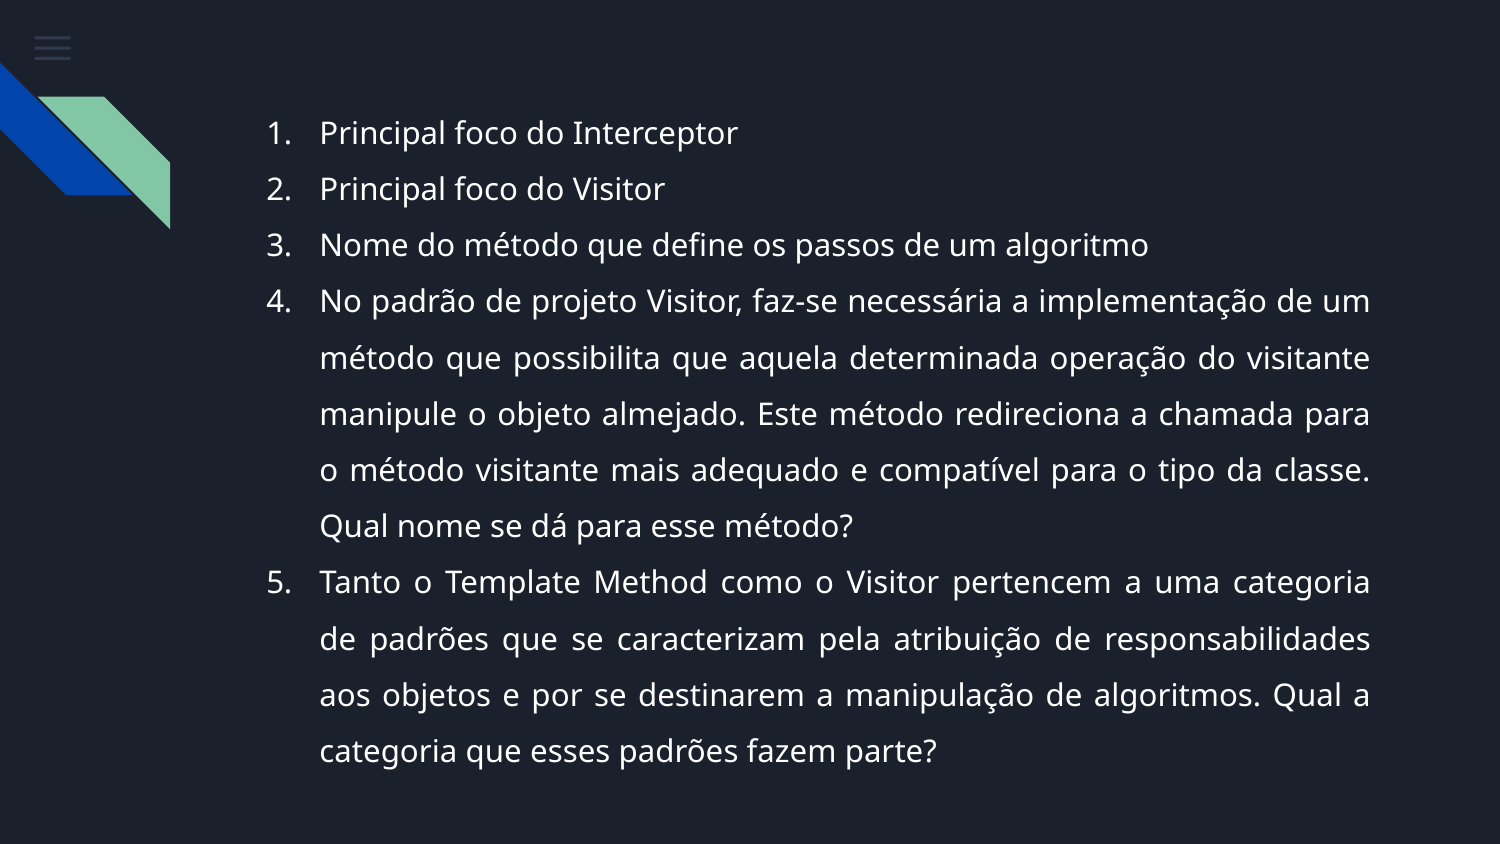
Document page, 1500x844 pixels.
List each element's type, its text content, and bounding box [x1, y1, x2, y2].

list Principal foco do Interceptor Principal foco do Visitor Nome do método que define os passos de um algoritmo No padrão de projeto Visitor, faz-se necessária a implementação de um método que possibilita que aquela determinada operação do visitante manipule o objeto almejado. Este método redireciona a chamada para o método visitante mais adequado e compatível para o tipo da classe. Qual nome se dá para esse método? Tanto o Template Method como o Visitor pertencem a uma categoria de padrões que se caracterizam pela atribuição de responsabilidades aos objetos e por se destinarem a manipulação de algoritmos. Qual a categoria que esses padrões fazem parte? [229, 79, 1388, 765]
